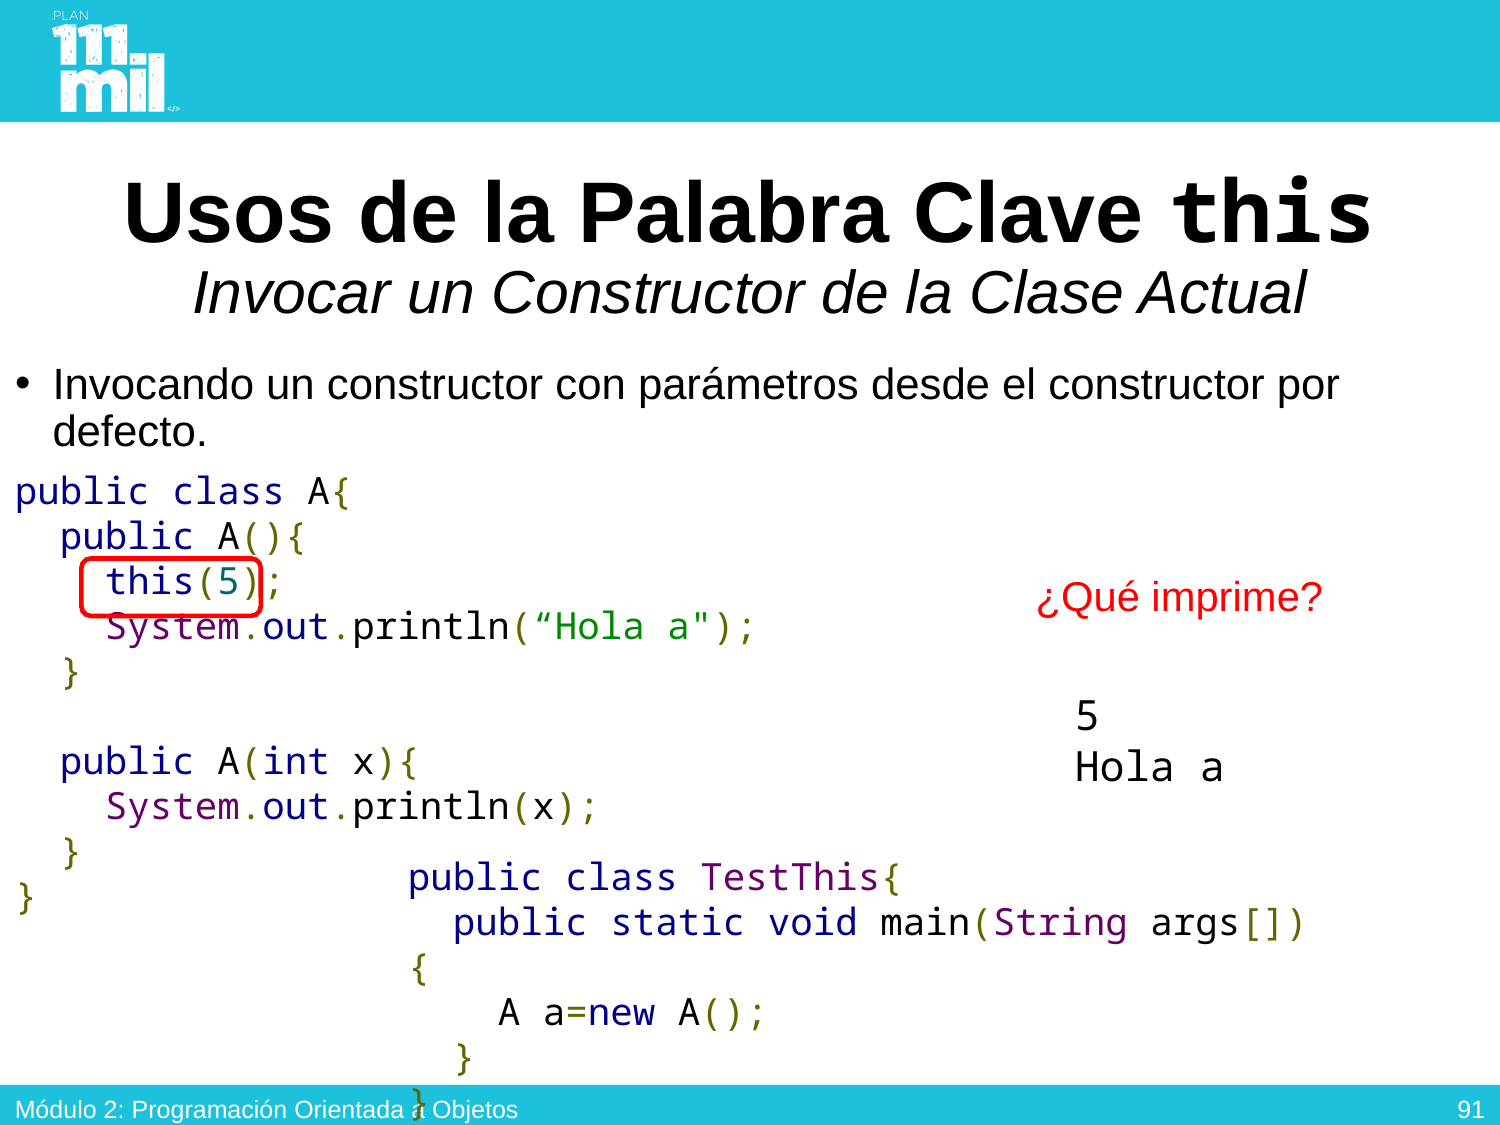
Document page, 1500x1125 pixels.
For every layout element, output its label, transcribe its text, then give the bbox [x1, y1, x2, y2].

title Usos de la Palabra Clave this Invocar un Constructor de la Clase Actual [103, 147, 1397, 348]
text_box ¿Qué imprime? [991, 562, 1369, 628]
list Invocando un constructor con parámetros desde el constructor por defecto. [0, 354, 1500, 1069]
footer Módulo 2: Programación Orientada a Objetos [0, 1078, 393, 1125]
text_box public class A{ public A(){ this(5); System.out.println(“Hola a"); } public A(int x){ System.out.println(x); } } [0, 459, 894, 970]
slide_number 90 [1329, 1078, 1500, 1125]
text_box public class TestThis{ public static void main(String args[]){ A a=new A(); } } [393, 845, 1329, 1125]
text_box [80, 557, 262, 617]
text_box 5 Hola a [1059, 681, 1368, 797]
